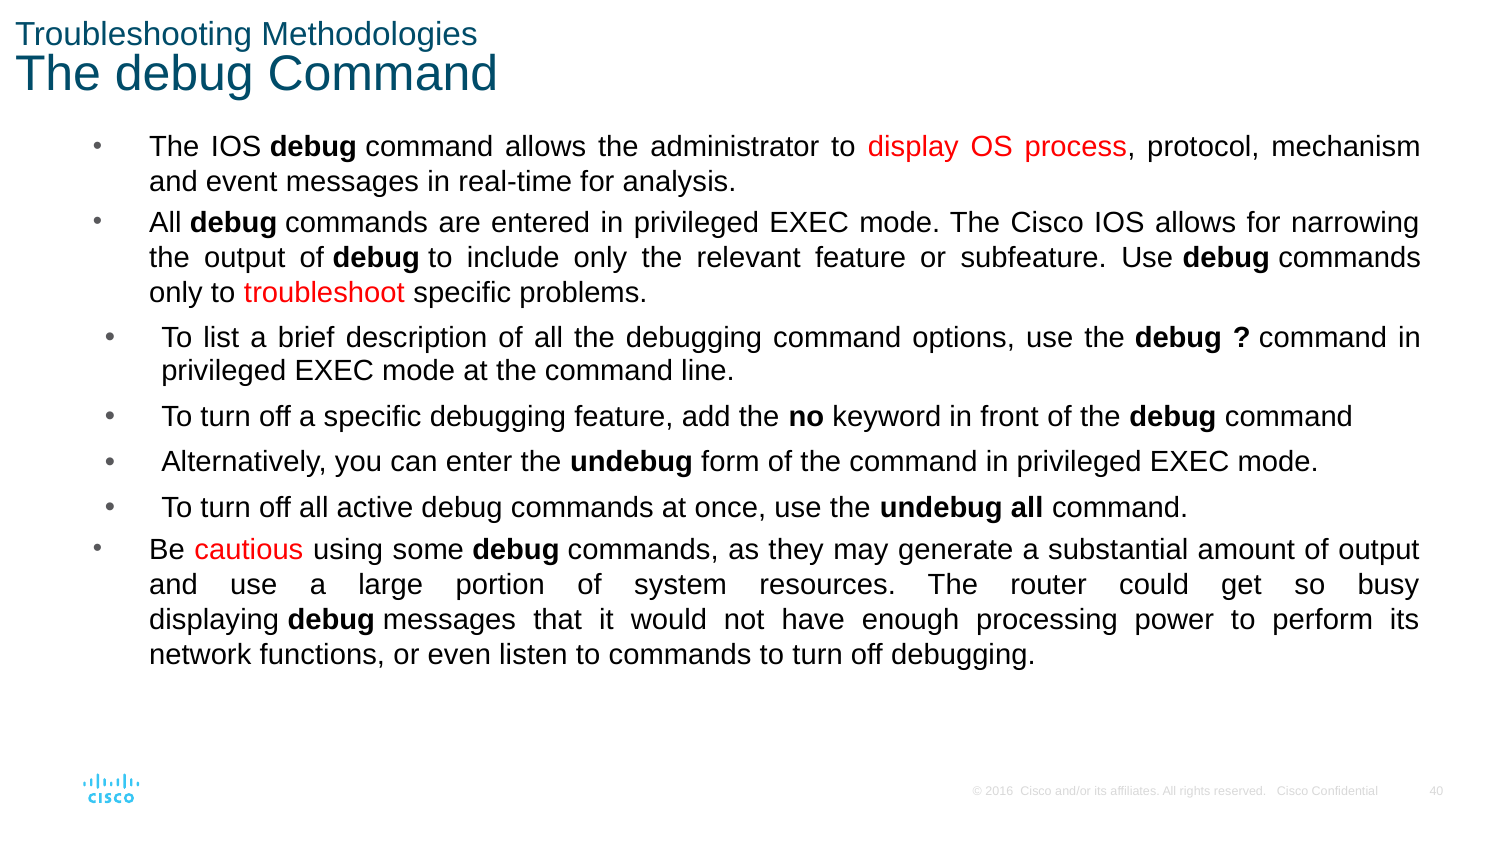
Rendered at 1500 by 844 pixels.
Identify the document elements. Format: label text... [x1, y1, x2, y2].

list The IOS debug command allows the administrator to display OS process, protocol, mechanism and event messages in real-time for analysis. All debug commands are entered in privileged EXEC mode. The Cisco IOS allows for narrowing the output of debug to include only the relevant feature or subfeature. Use debug commands only to troubleshoot specific problems. To list a brief description of all the debugging command options, use the debug ? command in privileged EXEC mode at the command line. To turn off a specific debugging feature, add the no keyword in front of the debug command Alternatively, you can enter the undebug form of the command in privileged EXEC mode. To turn off all active debug commands at once, use the undebug all command. Be cautious using some debug commands, as they may generate a substantial amount of output and use a large portion of system resources. The router could get so busy displaying debug messages that it would not have enough processing power to perform its network functions, or even listen to commands to turn off debugging. [77, 120, 1437, 726]
title Troubleshooting Methodologies The debug Command [0, 0, 1369, 121]
